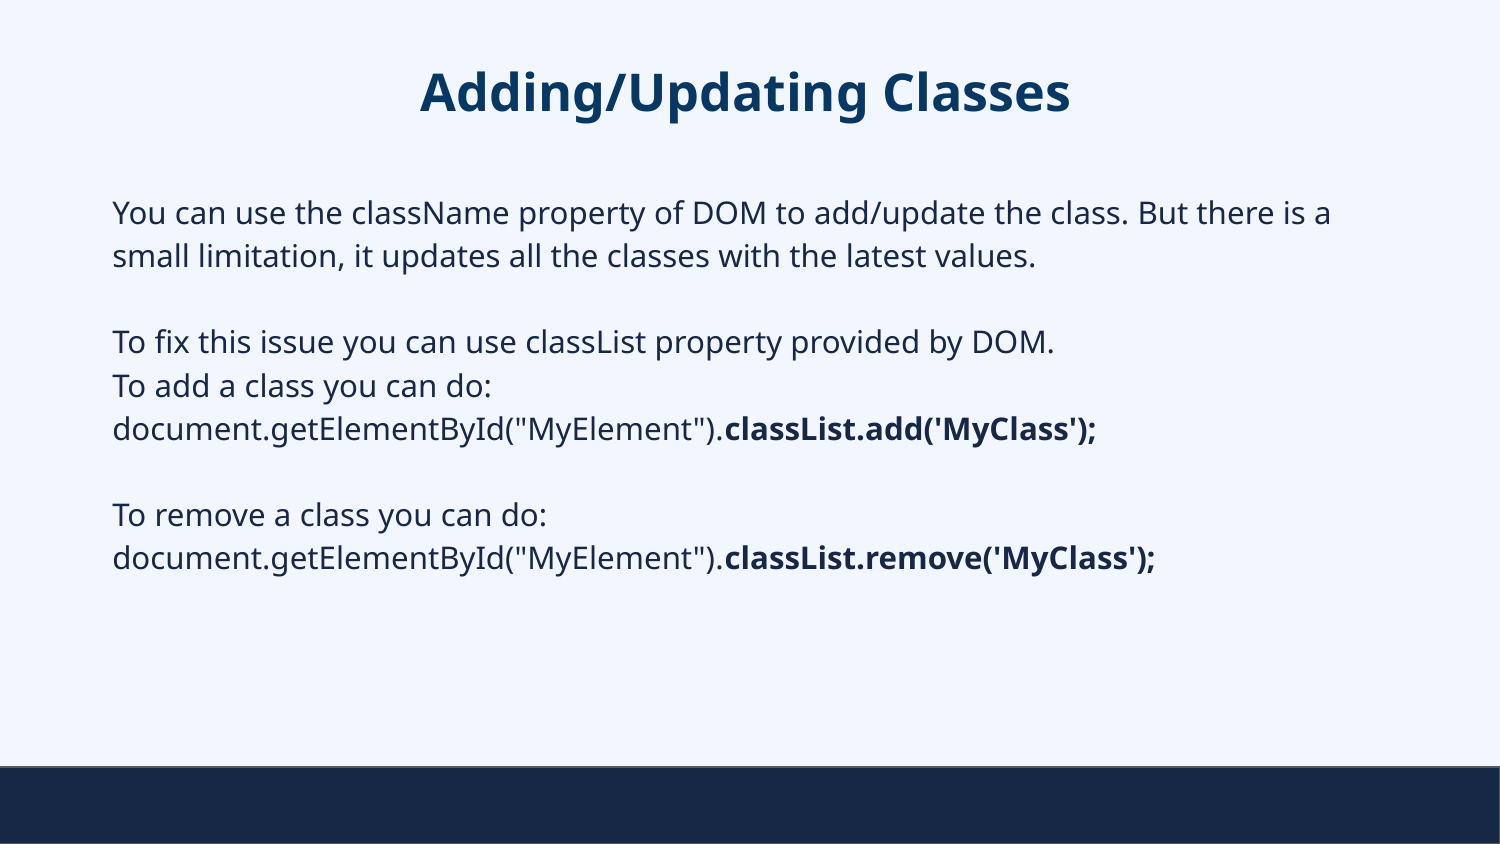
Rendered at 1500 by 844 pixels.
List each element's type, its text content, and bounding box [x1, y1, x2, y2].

text_box [0, 767, 1500, 844]
title Adding/Updating Classes [29, 35, 1462, 148]
text_box You can use the className property of DOM to add/update the class. But there is a small limitation, it updates all the classes with the latest values. To fix this issue you can use classList property provided by DOM. To add a class you can do: document.getElementById("MyElement").classList.add('MyClass'); To remove a class you can do: document.getElementById("MyElement").classList.remove('MyClass'); [97, 172, 1397, 736]
